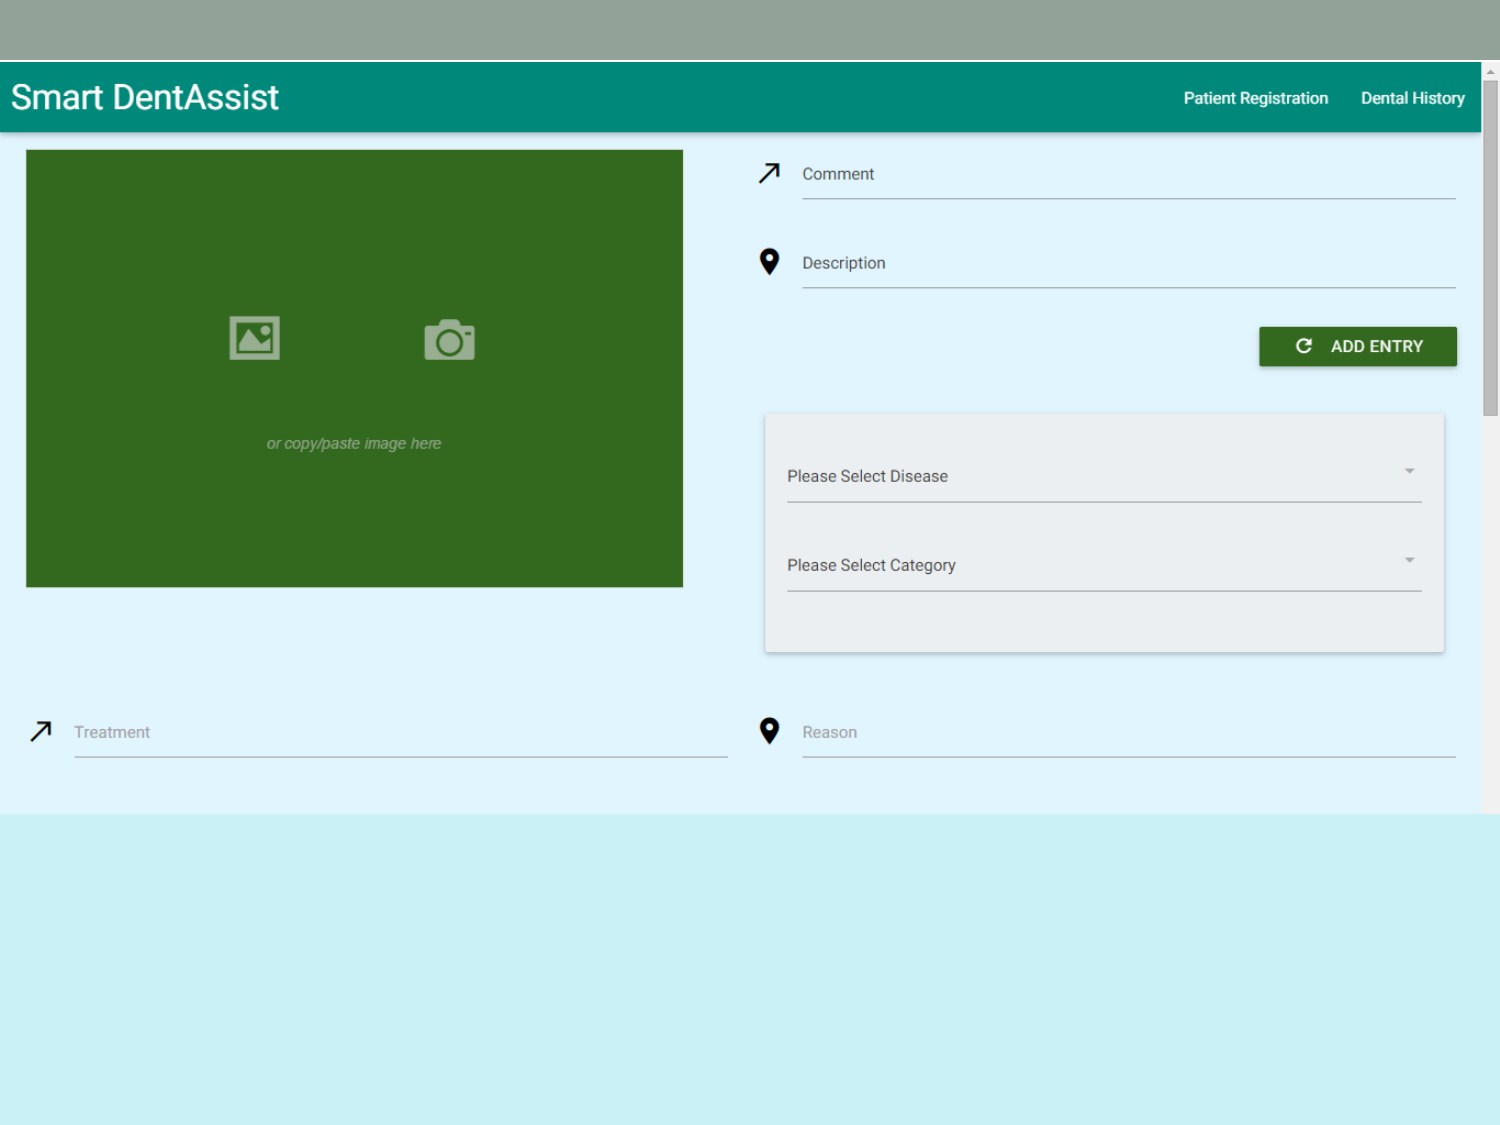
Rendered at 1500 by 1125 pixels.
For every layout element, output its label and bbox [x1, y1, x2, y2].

picture [0, 62, 1500, 814]
